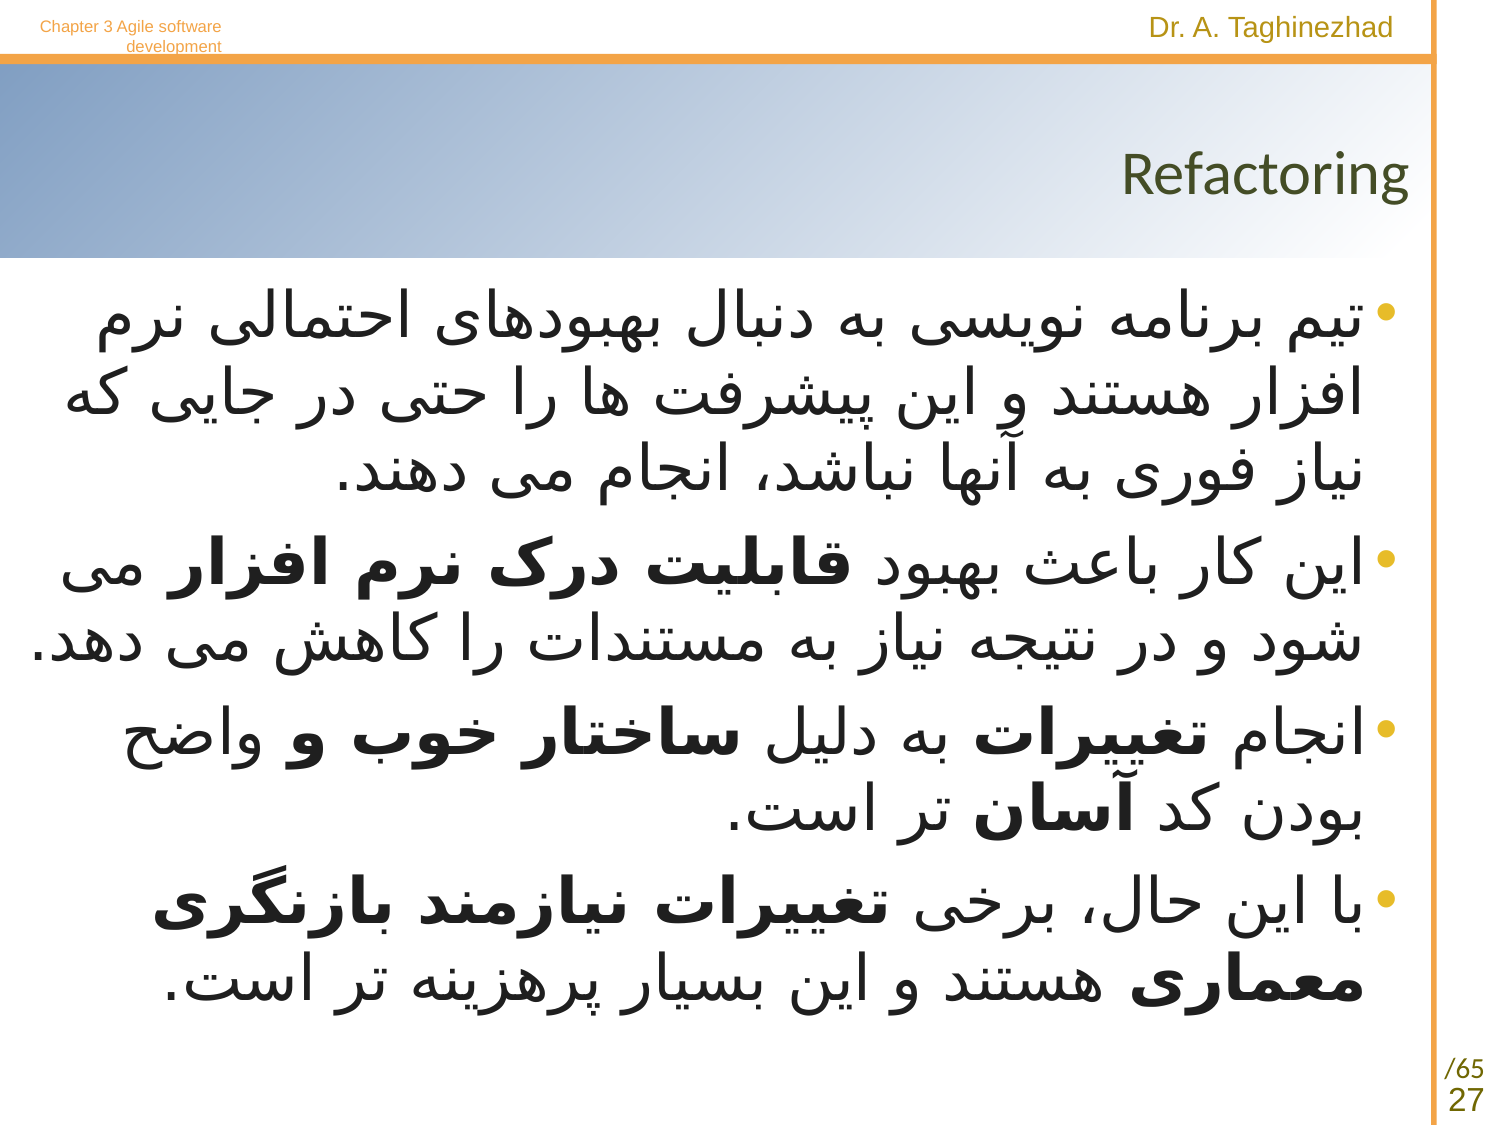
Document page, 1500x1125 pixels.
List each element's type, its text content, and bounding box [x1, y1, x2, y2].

slide_number 27 [1413, 1023, 1500, 1125]
list تیم برنامه نویسی به دنبال بهبودهای احتمالی نرم افزار هستند و این پیشرفت ها را حتی در جایی که نیاز فوری به آنها نباشد، انجام می دهند. این کار باعث بهبود قابلیت درک نرم افزار می شود و در نتیجه نیاز به مستندات را کاهش می دهد. انجام تغییرات به دلیل ساختار خوب و واضح بودن کد آسان تر است. با این حال، برخی تغییرات نیازمند بازنگری معماری هستند و این بسیار پرهزینه تر است. [0, 265, 1425, 1079]
footer Chapter 3 Agile software development [0, 8, 237, 84]
title Refactoring [0, 105, 1425, 234]
